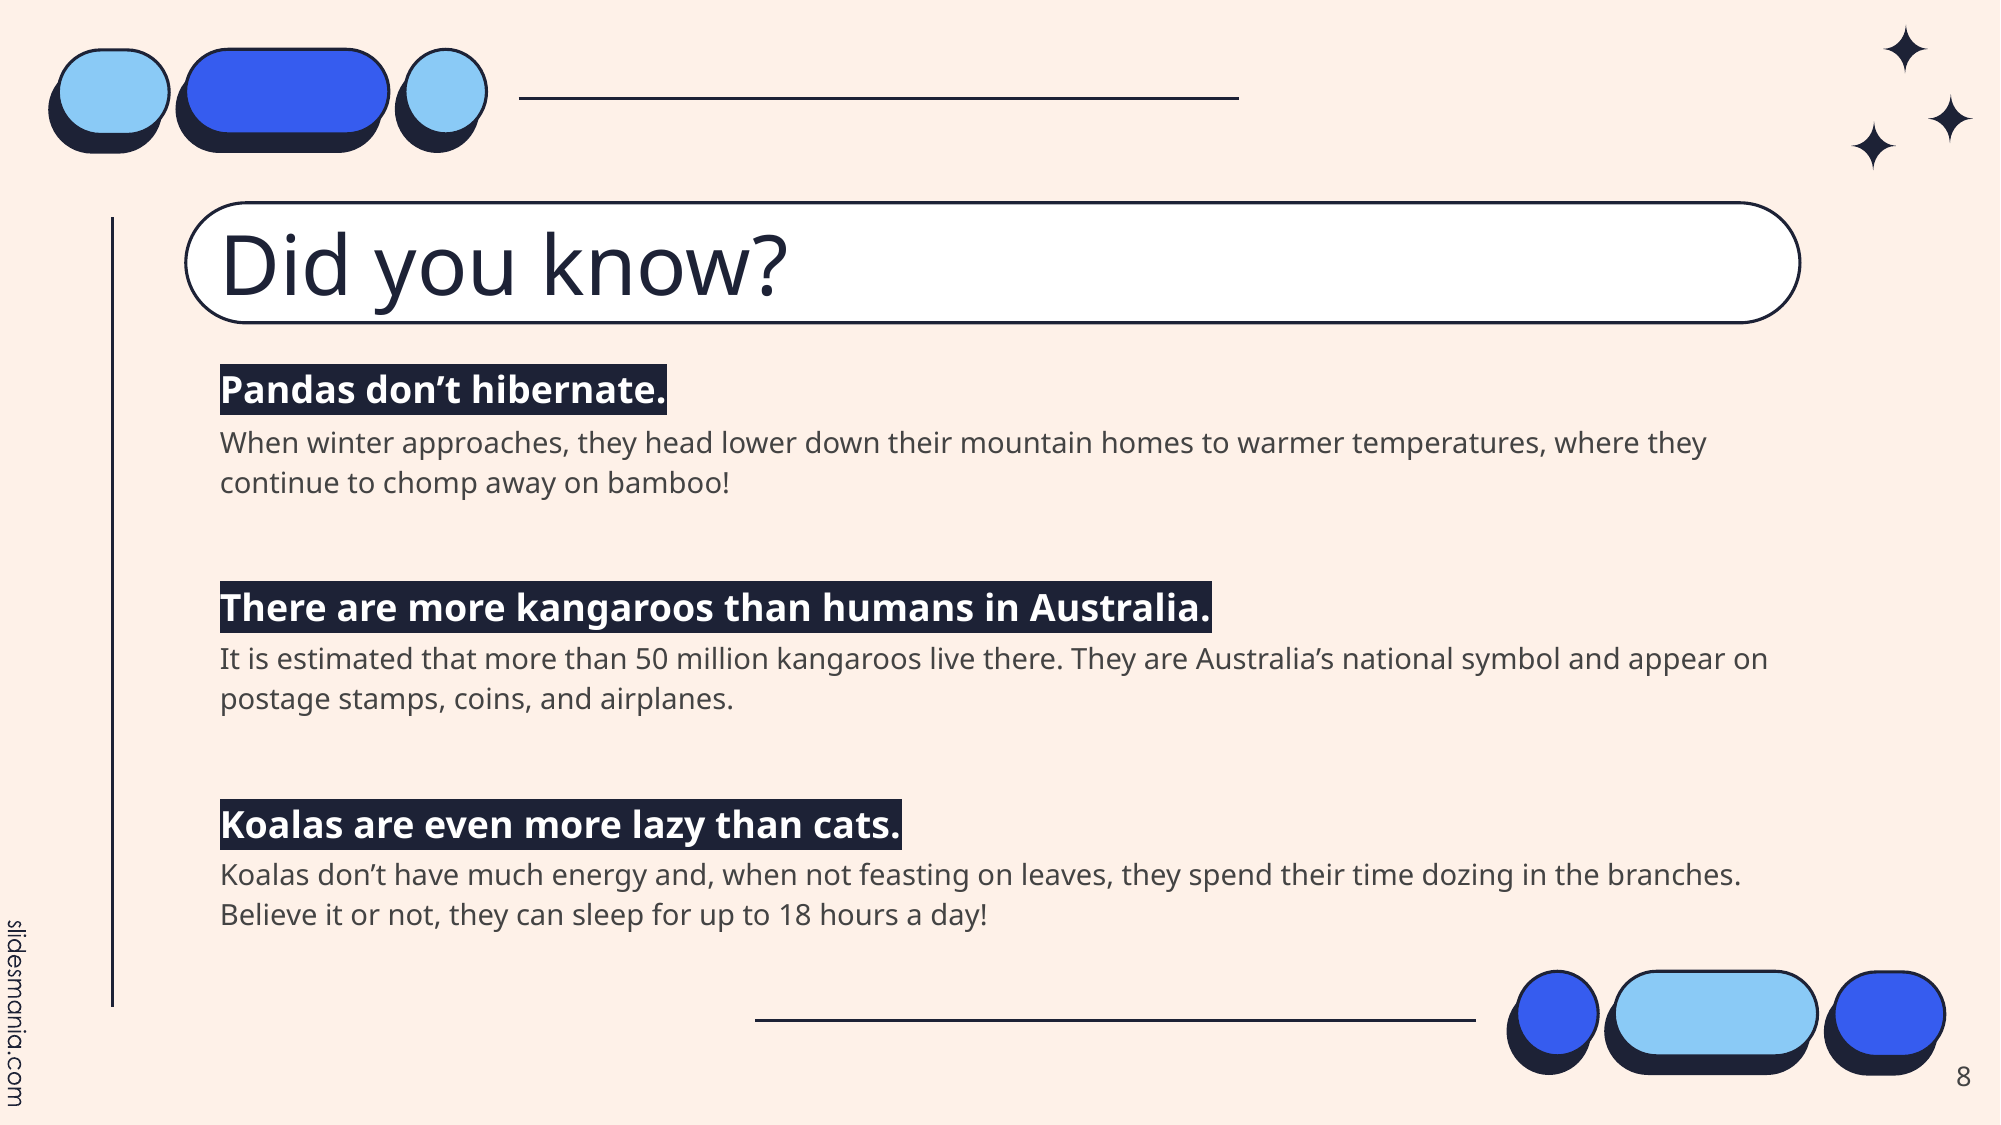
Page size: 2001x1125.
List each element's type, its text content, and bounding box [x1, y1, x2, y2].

list Koalas don’t have much energy and, when not feasting on leaves, they spend their time dozing in the branches. Believe it or not, they can sleep for up to 18 hours a day! [199, 830, 1801, 956]
list When winter approaches, they head lower down their mountain homes to warmer temperatures, where they continue to chomp away on bamboo! [199, 399, 1800, 525]
subtitle Koalas are even more lazy than cats. [199, 774, 1800, 857]
text_box [185, 225, 199, 301]
subtitle Pandas don’t hibernate. [199, 339, 1800, 399]
text_box [216, 315, 1770, 323]
title Did you know? [199, 210, 1800, 315]
list It is estimated that more than 50 million kangaroos live there. They are Australia’s national symbol and appear on postage stamps, coins, and airplanes. [199, 640, 1800, 741]
text_box [217, 202, 1769, 210]
subtitle There are more kangaroos than humans in Australia. [199, 557, 1800, 640]
slide_number ‹#› [1871, 1038, 1992, 1125]
